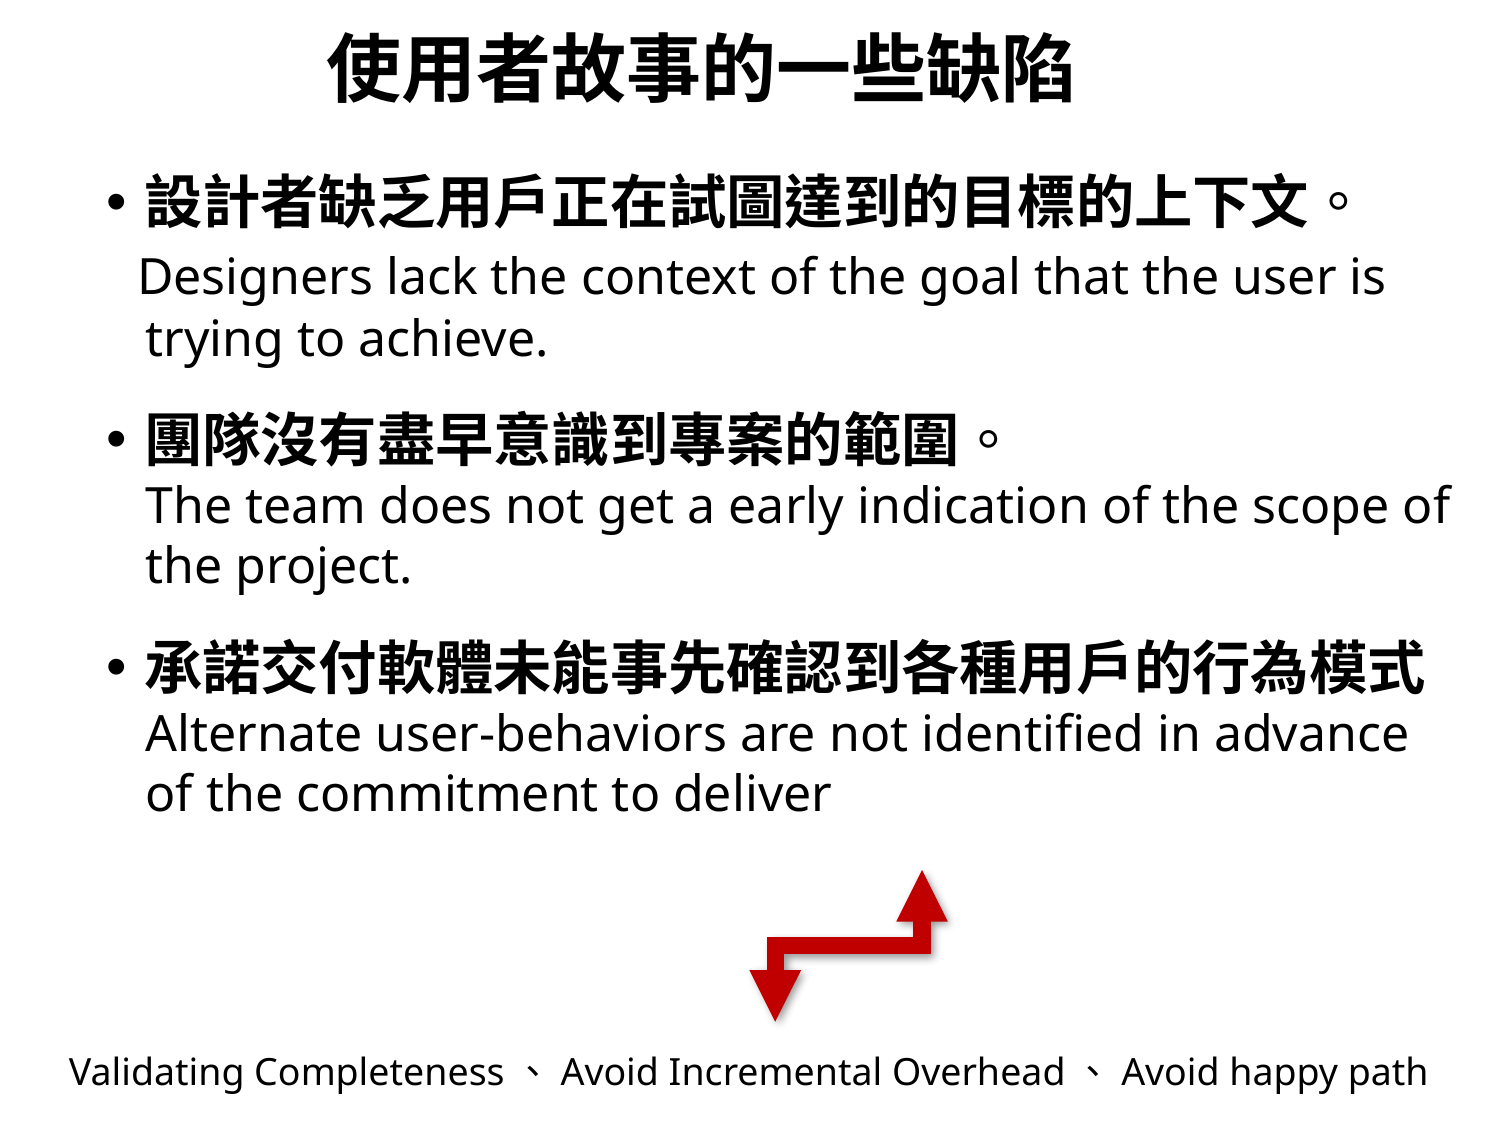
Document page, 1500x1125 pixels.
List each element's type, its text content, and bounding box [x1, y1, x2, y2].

title 使用者故事的一些缺陷 [54, 17, 1348, 128]
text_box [772, 872, 925, 1020]
list 設計者缺乏用戶正在試圖達到的目標的上下文。 Designers lack the context of the goal that the user is trying to achieve. 團隊沒有盡早意識到專案的範圍。 The team does not get a early indication of the scope of the project. 承諾交付軟體未能事先確認到各種用戶的行為模式 Alternate user-behaviors are not identified in advance of the commitment to deliver [91, 165, 1500, 1003]
text_box Validating Completeness、Avoid Incremental Overhead、Avoid happy path [54, 1040, 1451, 1101]
